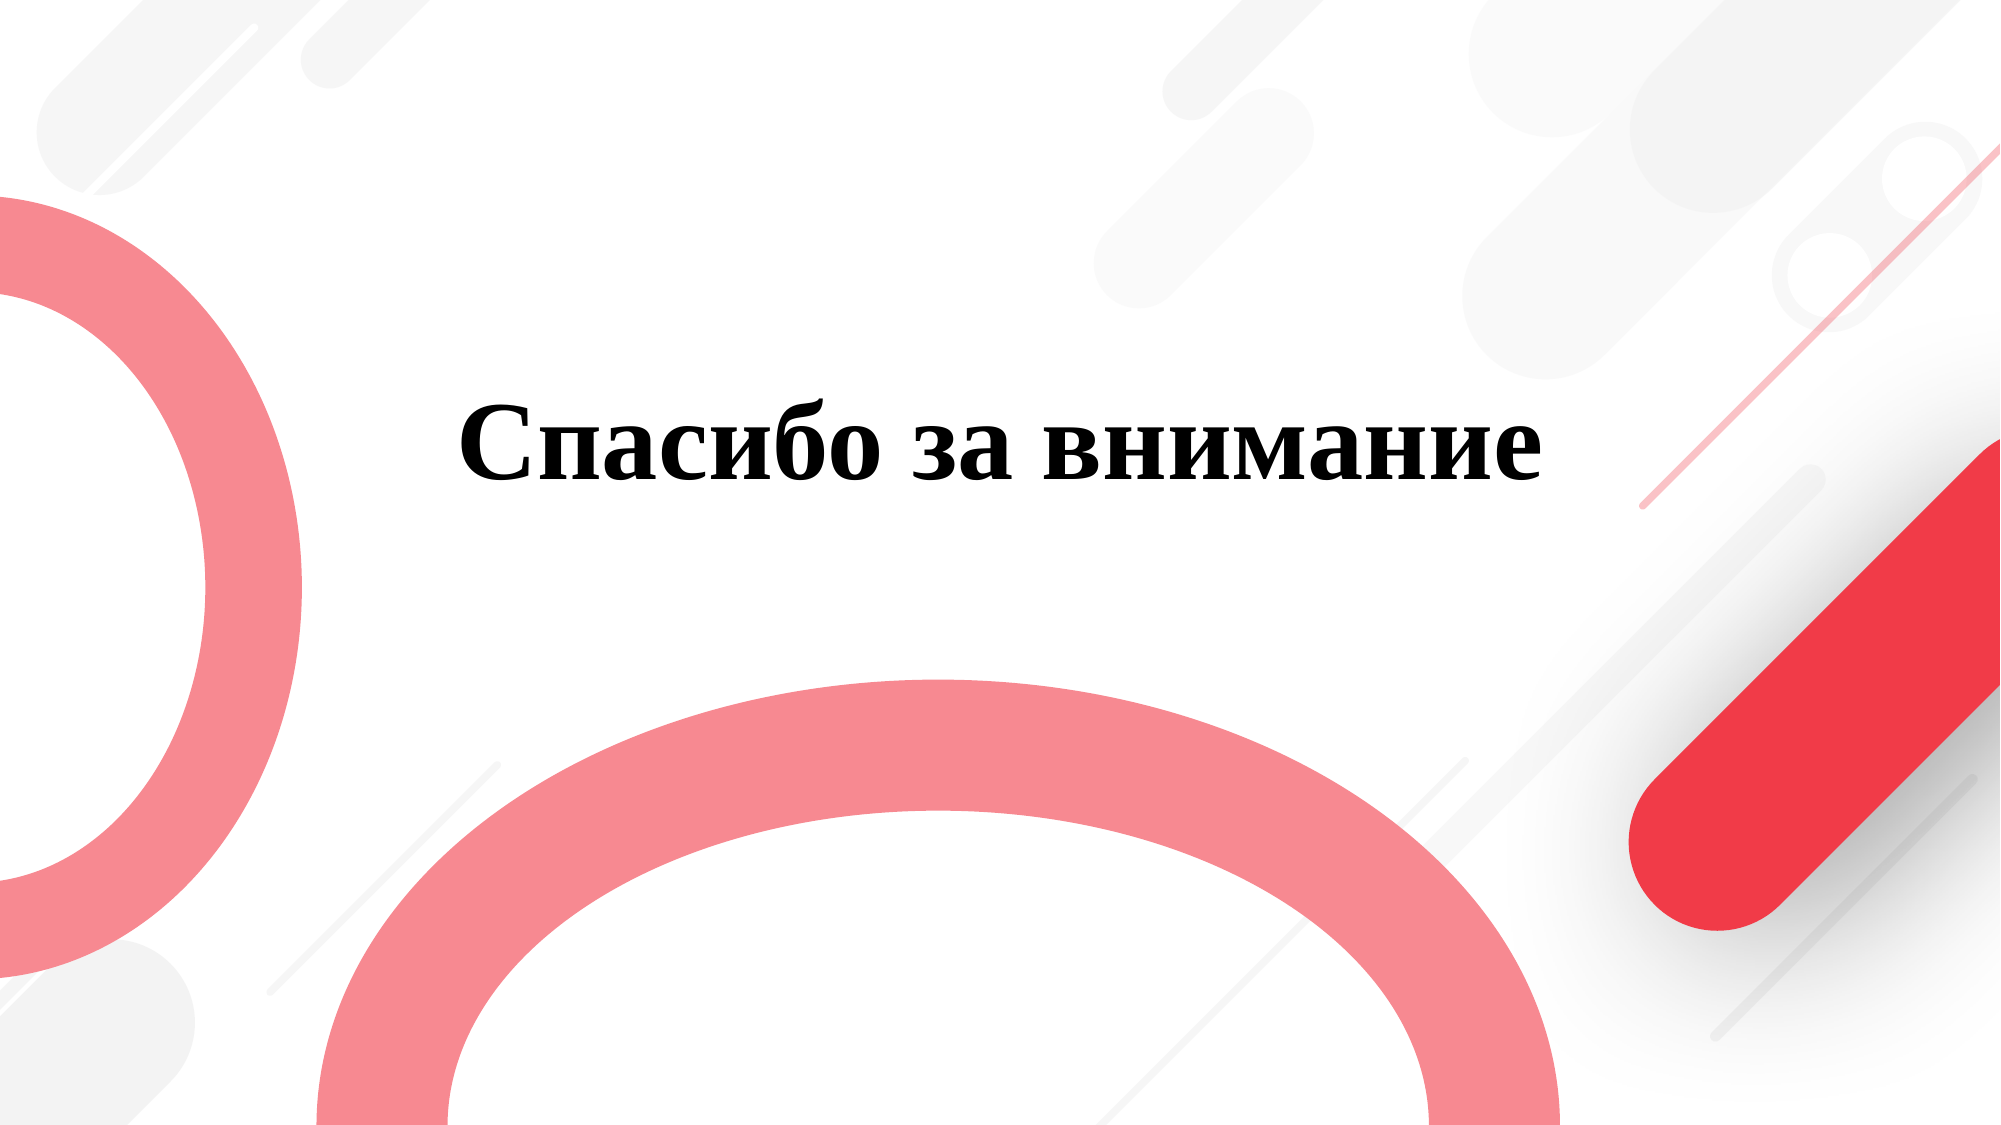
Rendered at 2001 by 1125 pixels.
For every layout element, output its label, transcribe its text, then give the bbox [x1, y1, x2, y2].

text_box Спасибо за внимание [440, 359, 1560, 510]
text_box [315, 678, 1562, 1125]
text_box [1627, 437, 2000, 932]
text_box [0, 195, 303, 980]
text_box [1638, 141, 2000, 511]
